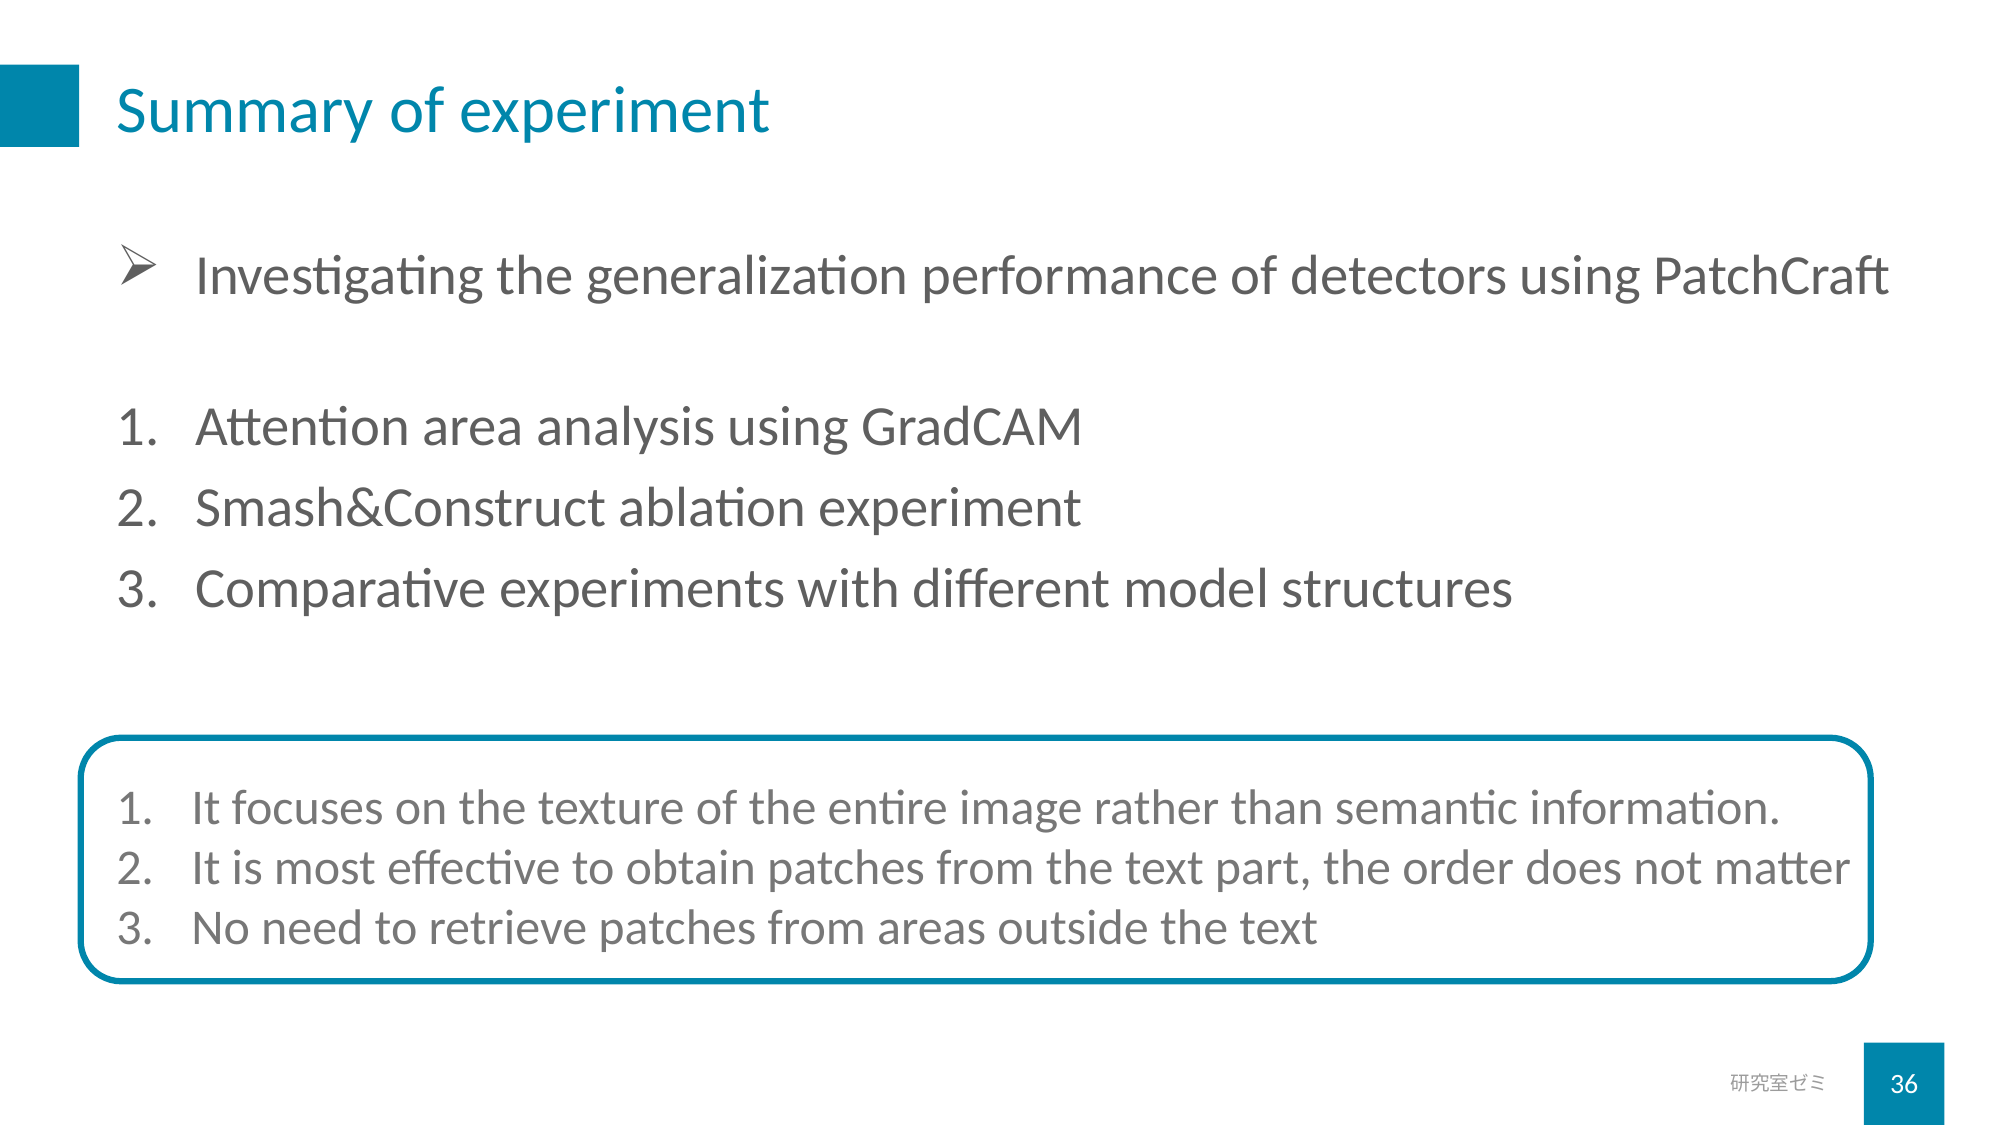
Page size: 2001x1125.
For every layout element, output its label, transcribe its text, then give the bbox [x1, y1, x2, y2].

list Investigating the generalization performance of detectors using PatchCraft Attention area analysis using GradCAM Smash&Construct ablation experiment Comparative experiments with different model structures [101, 213, 1927, 630]
text_box [79, 736, 1872, 983]
text_box It focuses on the texture of the entire image rather than semantic information. It is most effective to obtain patches from the text part, the order does not matter No need to retrieve patches from areas outside the text [1867, 766, 1927, 962]
title Summary of experiment [101, 51, 1927, 170]
footer 研究室ゼミ [1168, 1052, 1843, 1113]
slide_number 36 [1863, 1052, 1945, 1113]
